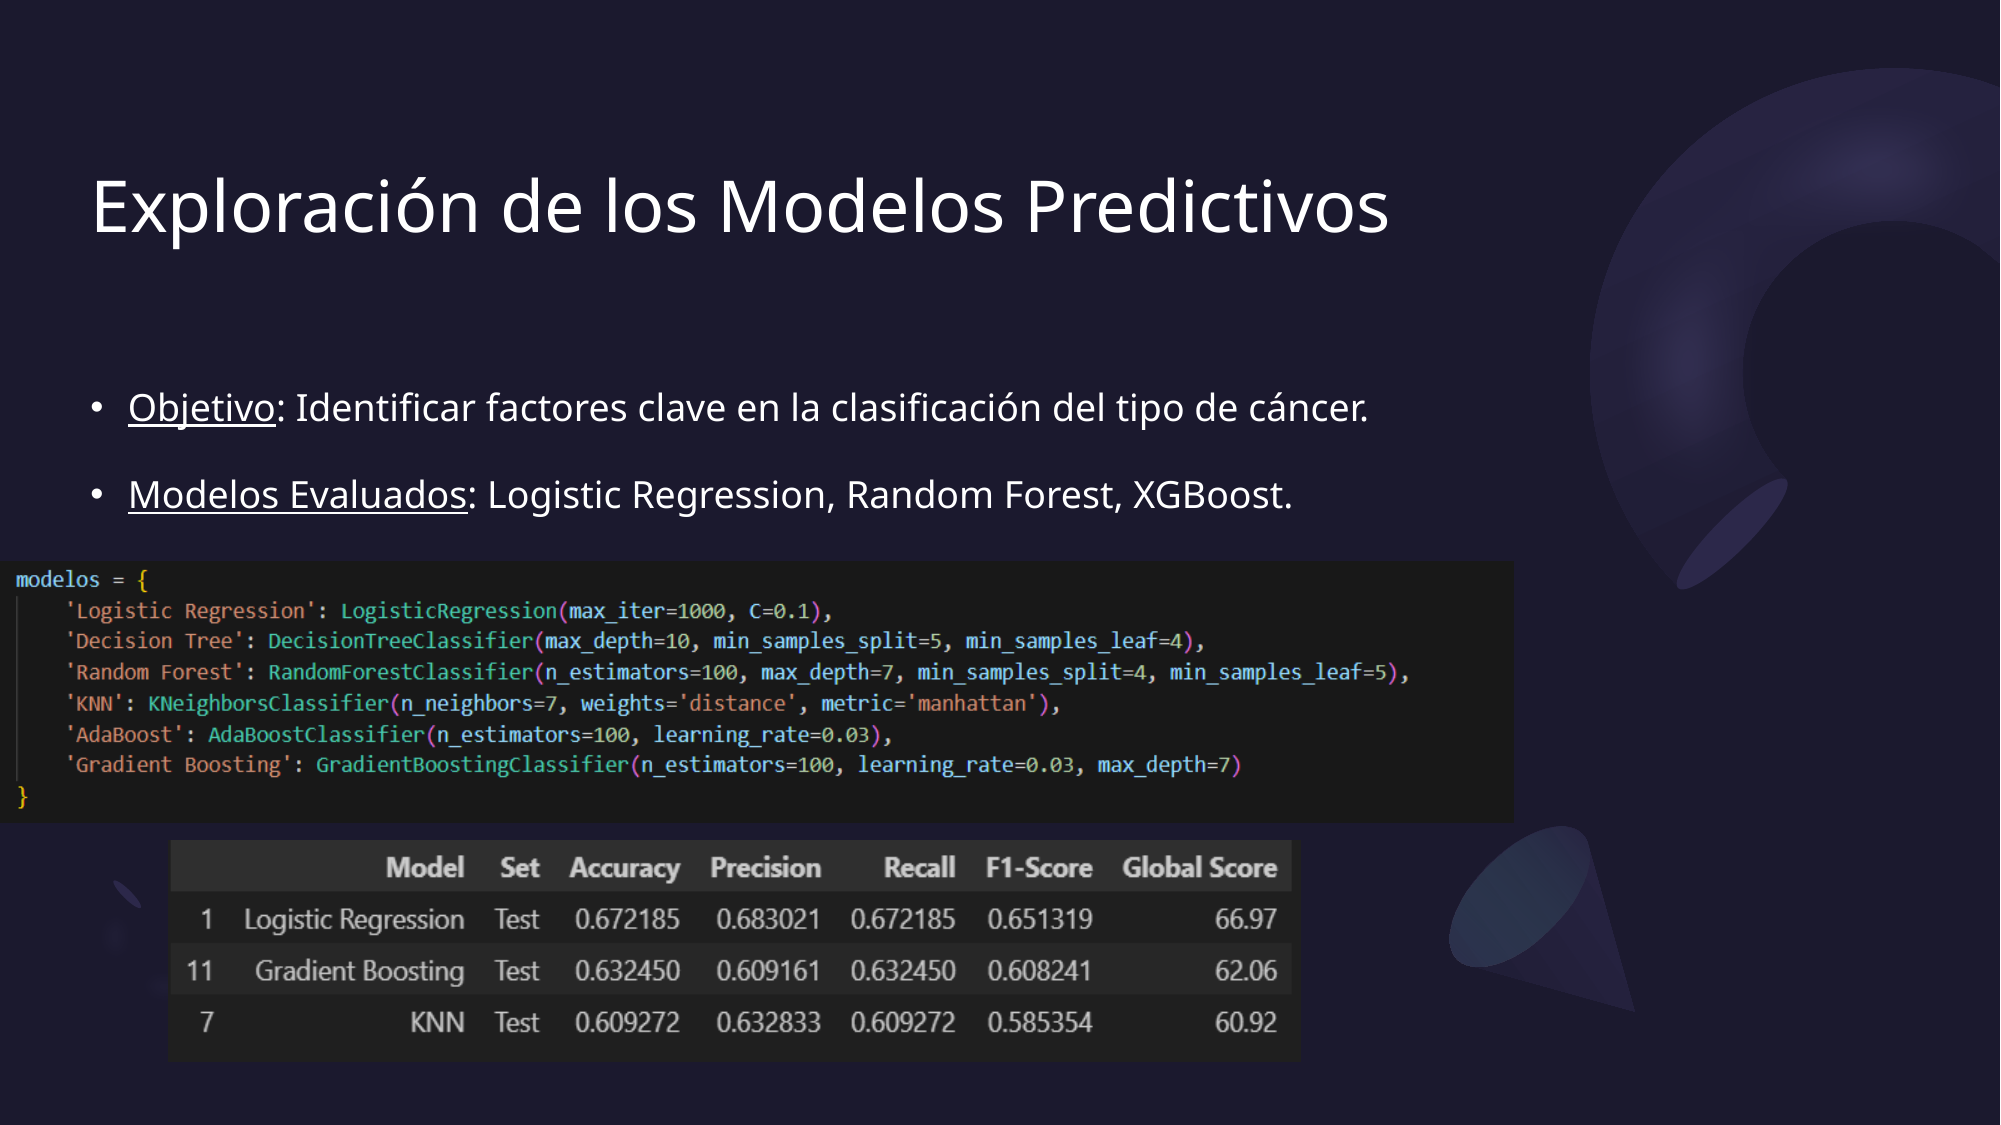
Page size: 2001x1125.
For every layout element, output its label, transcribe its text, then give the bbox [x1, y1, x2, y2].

picture [0, 561, 1514, 824]
picture [168, 840, 1301, 1063]
list Objetivo: Identificar factores clave en la clasificación del tipo de cáncer. Modelos Evaluados: Logistic Regression, Random Forest, XGBoost. [90, 379, 1377, 545]
title Exploración de los Modelos Predictivos [90, 170, 1397, 305]
